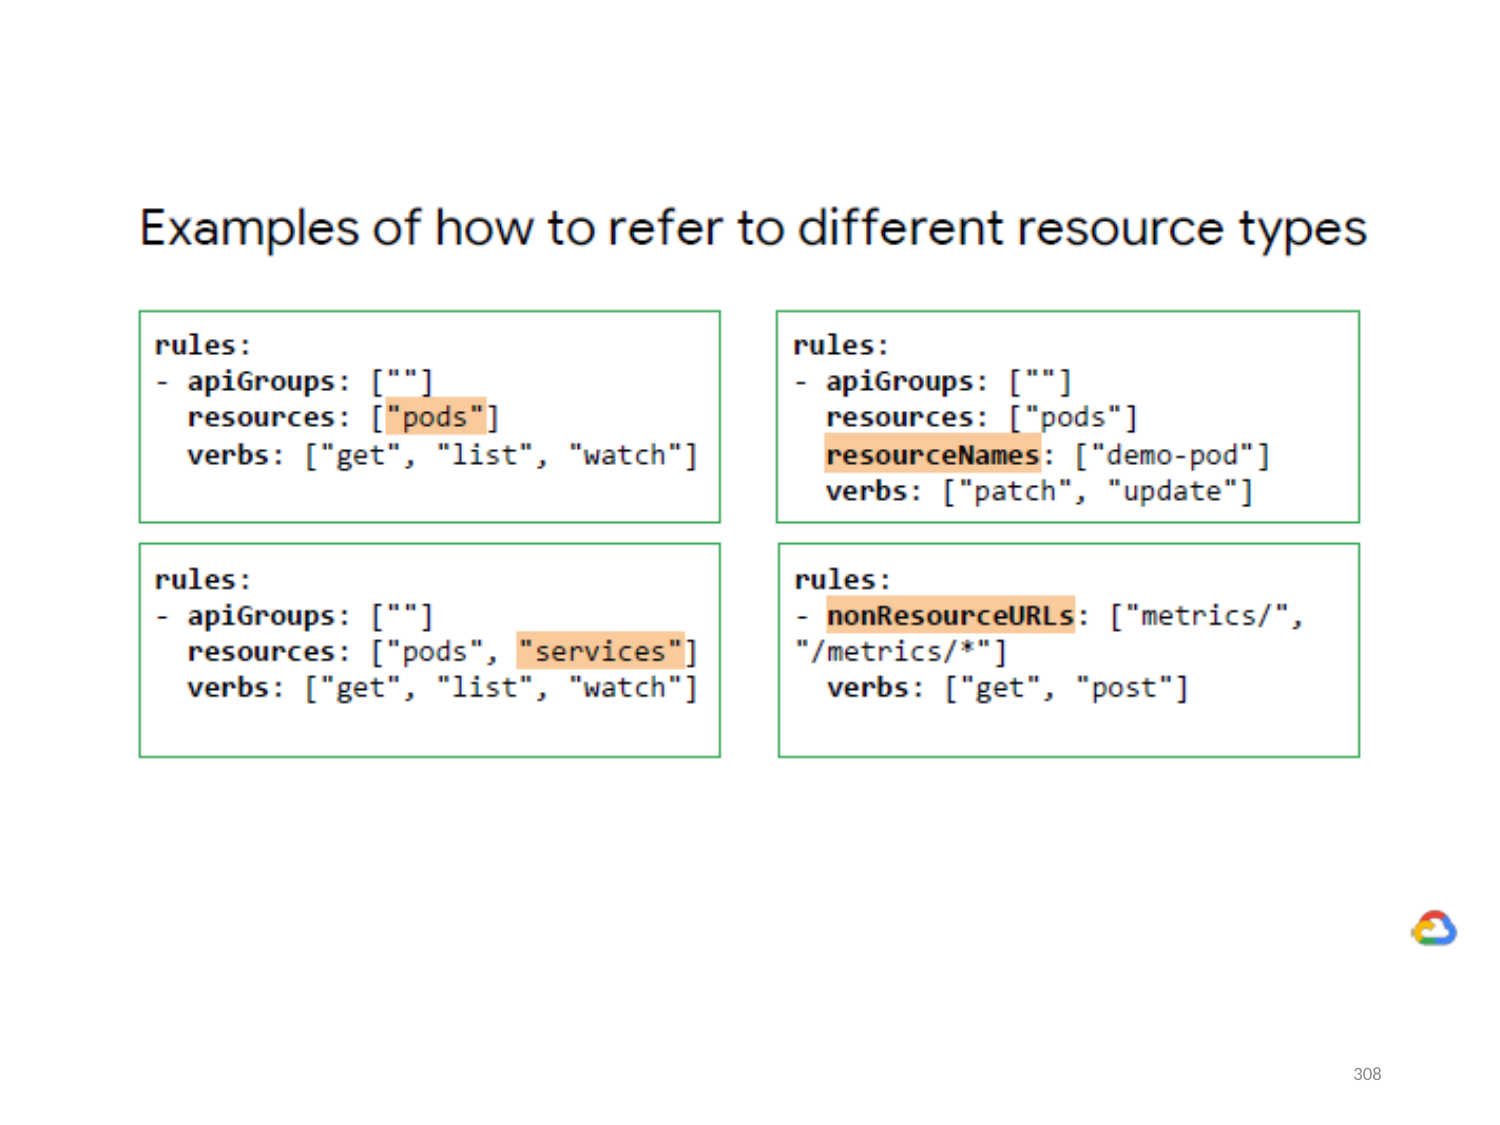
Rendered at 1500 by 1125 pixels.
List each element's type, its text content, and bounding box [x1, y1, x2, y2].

text_box 308 [1059, 1042, 1397, 1103]
picture [0, 129, 1500, 972]
